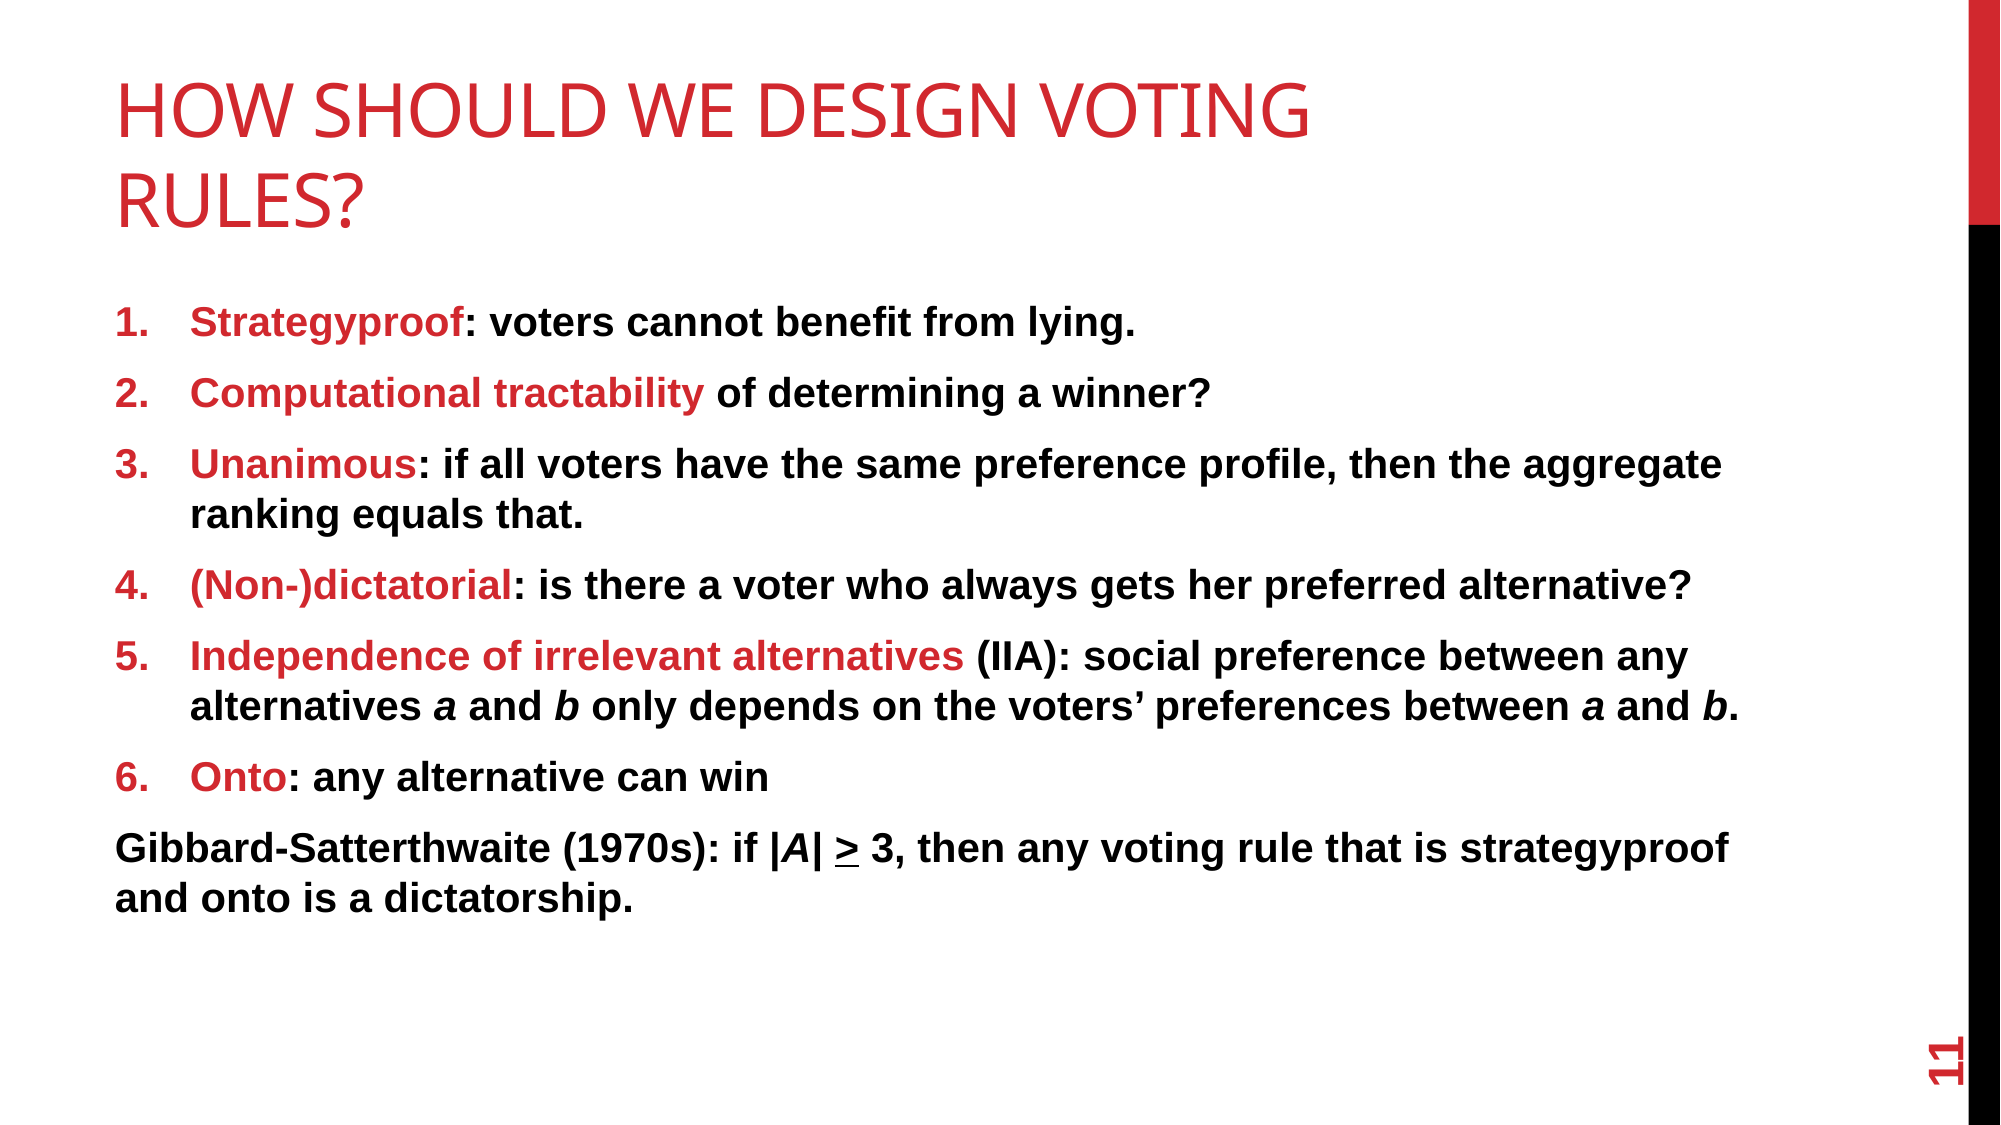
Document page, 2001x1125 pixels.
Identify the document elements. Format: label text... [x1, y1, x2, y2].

title How should we design voting rules? [99, 25, 1367, 250]
slide_number 11 [1903, 887, 1984, 1104]
list Strategyproof: voters cannot benefit from lying. Computational tractability of determining a winner? Unanimous: if all voters have the same preference profile, then the aggregate ranking equals that. (Non-)dictatorial: is there a voter who always gets her preferred alternative? Independence of irrelevant alternatives (IIA): social preference between any alternatives a and b only depends on the voters’ preferences between a and b. Onto: any alternative can win Gibbard-Satterthwaite (1970s): if |A| > 3, then any voting rule that is strategyproof and onto is a dictatorship. [99, 287, 1767, 1005]
